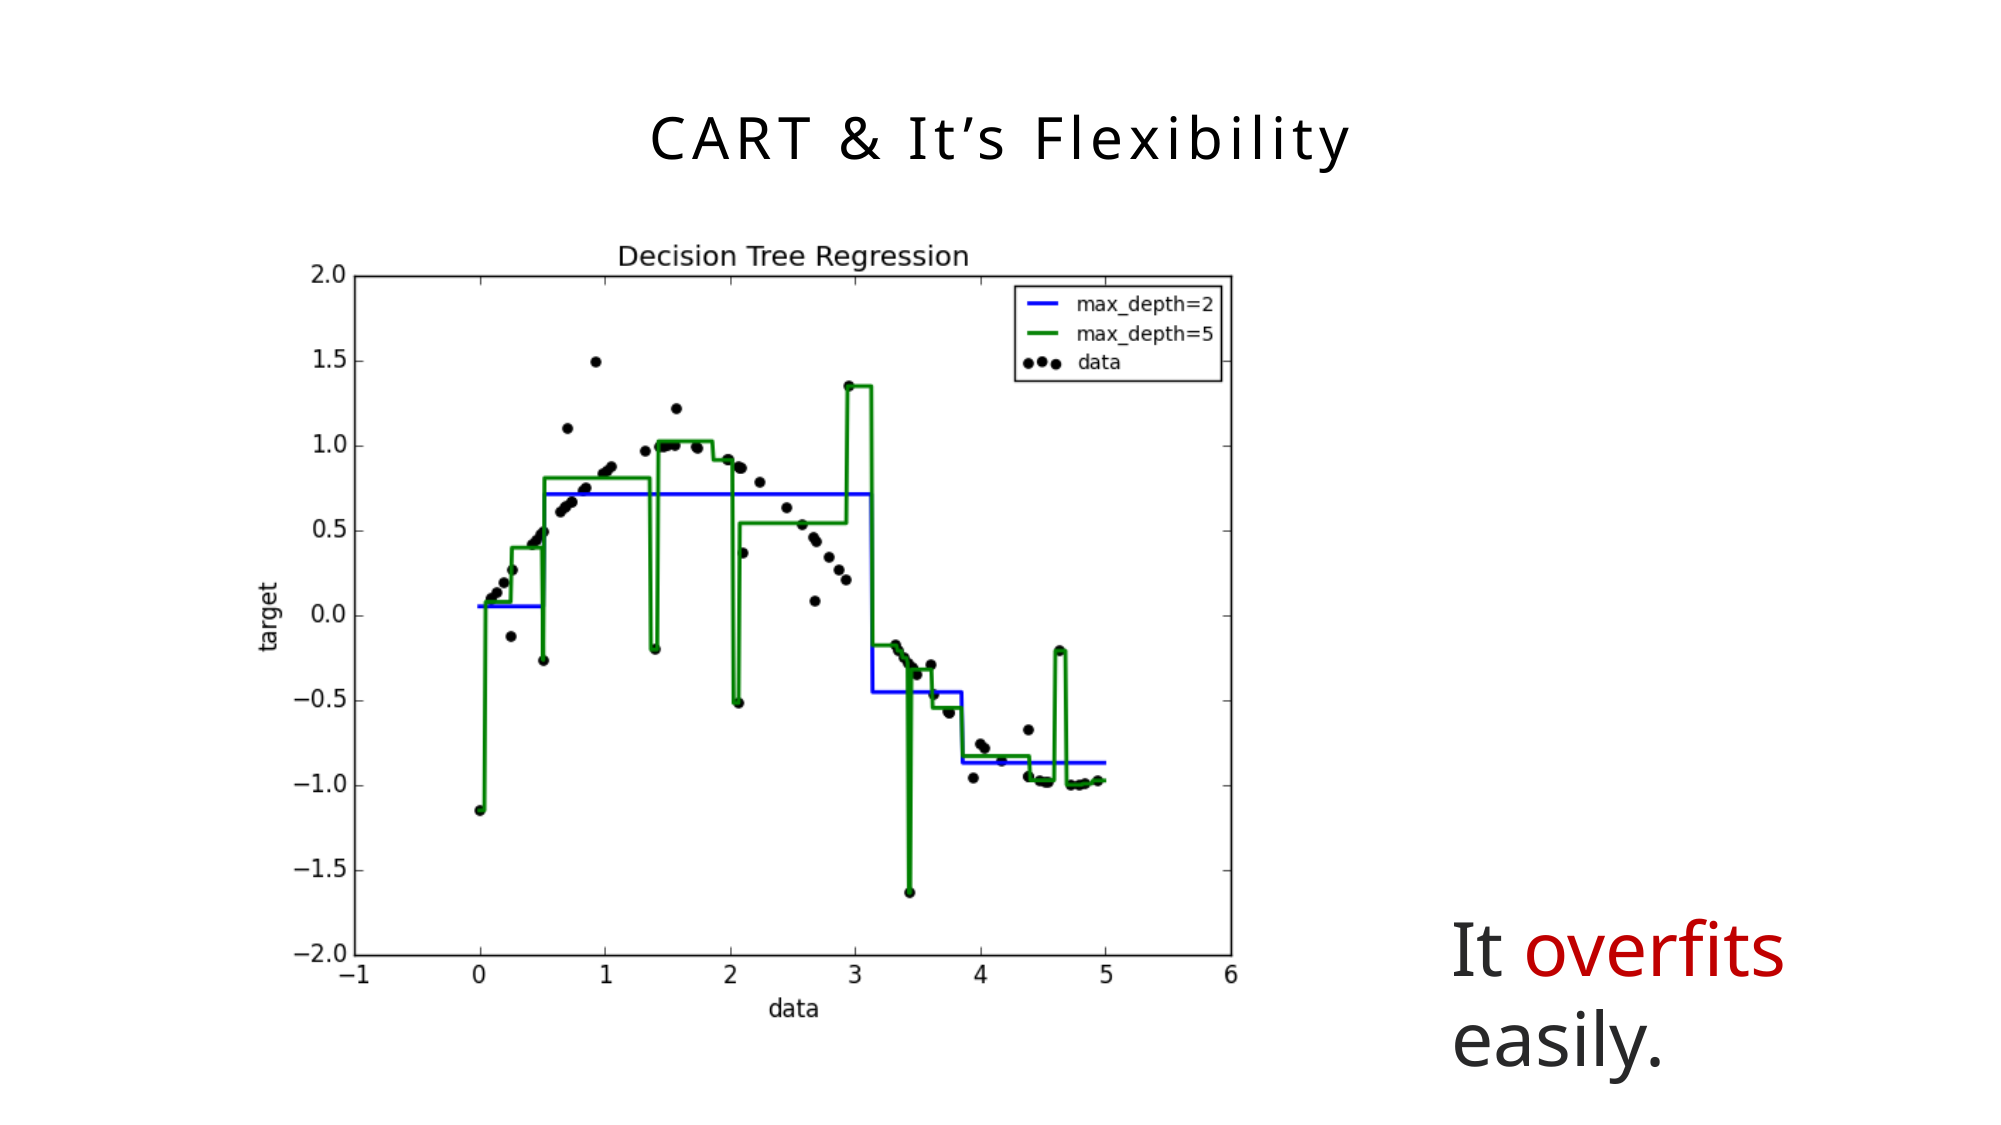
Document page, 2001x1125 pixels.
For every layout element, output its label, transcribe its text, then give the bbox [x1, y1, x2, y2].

picture [213, 191, 1344, 1040]
text_box CART & It’s Flexibility [158, 102, 1842, 282]
text_box It overfits easily. [1436, 893, 1811, 1089]
